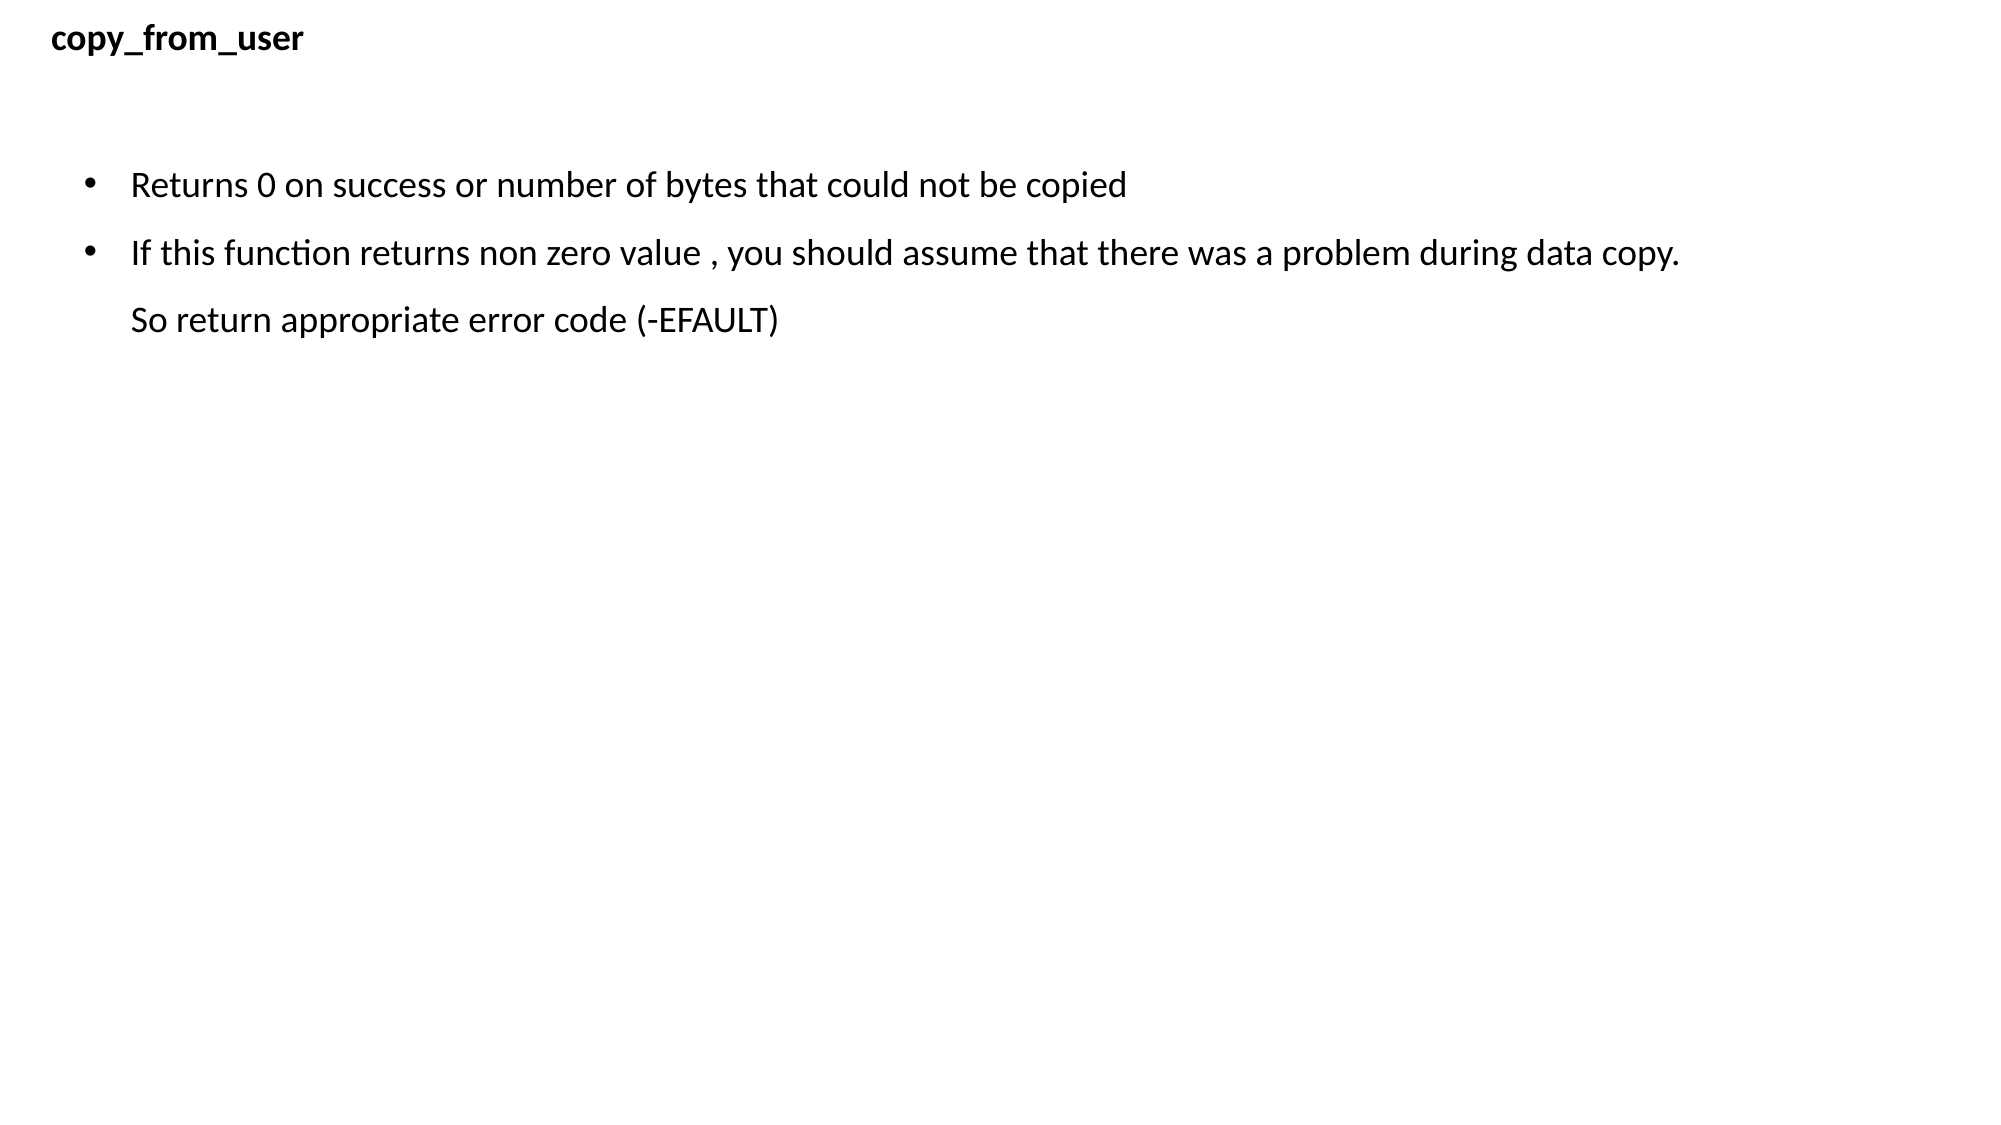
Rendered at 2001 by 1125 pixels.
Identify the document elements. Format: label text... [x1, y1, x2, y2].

text_box copy_from_user [36, 6, 331, 66]
text_box Returns 0 on success or number of bytes that could not be copied If this function returns non zero value , you should assume that there was a problem during data copy. So return appropriate error code (-EFAULT) [69, 130, 1705, 415]
